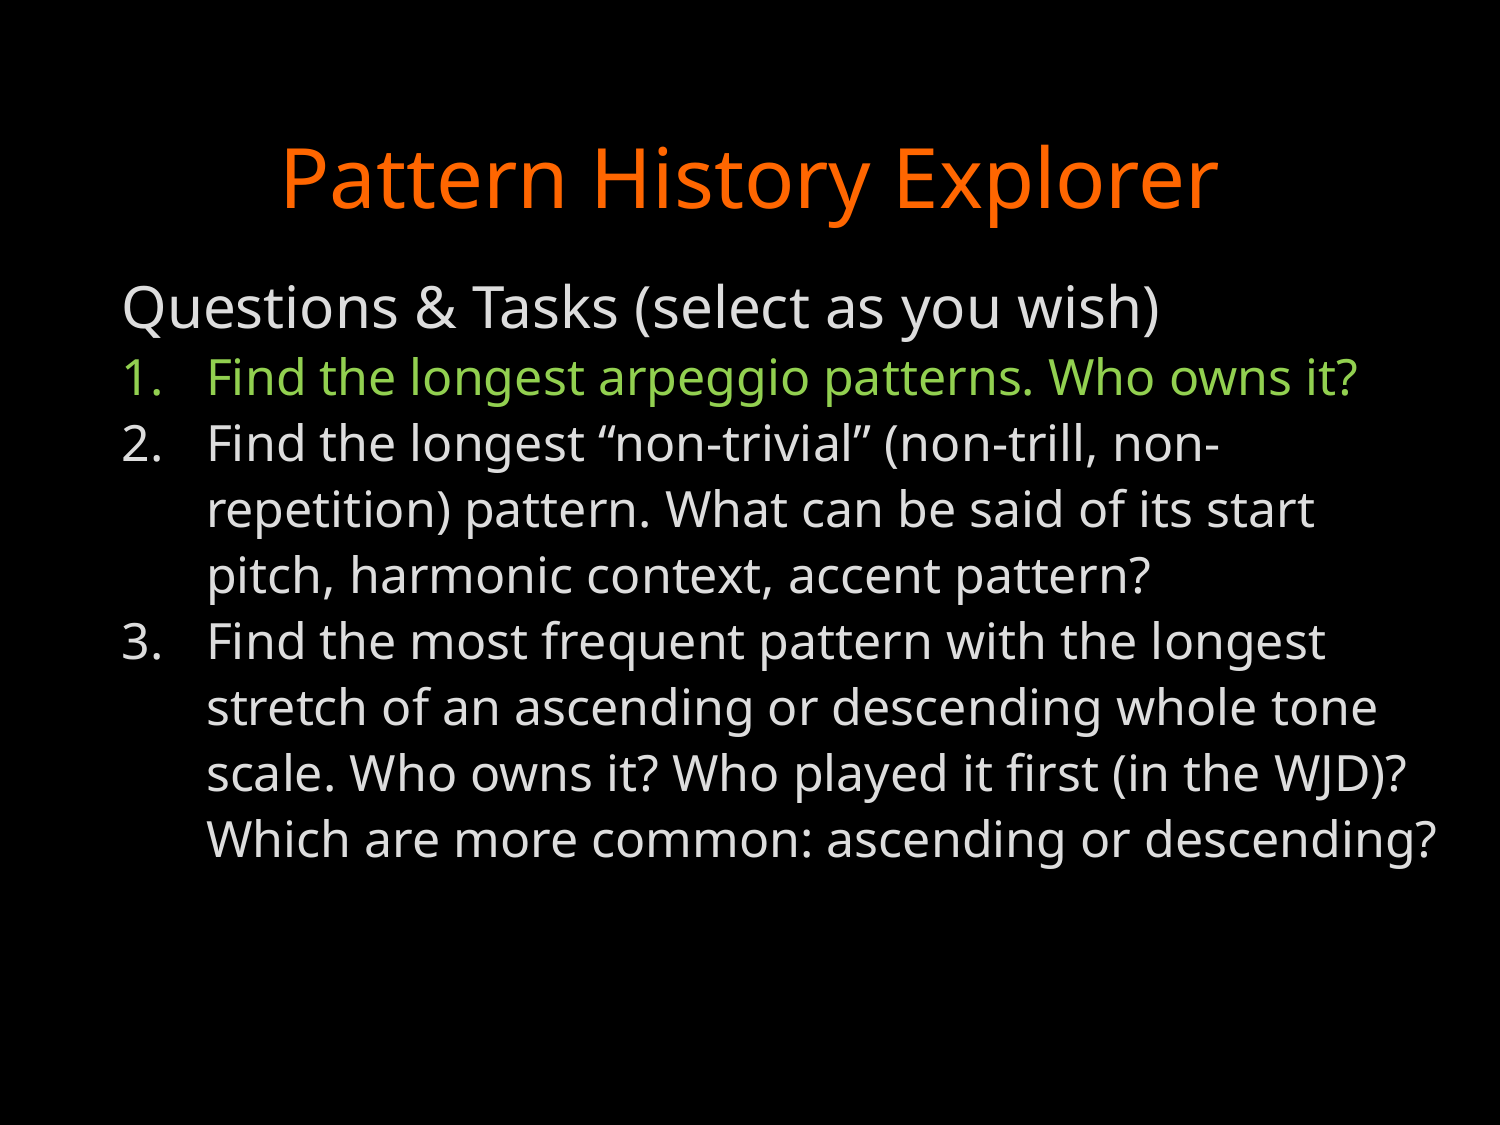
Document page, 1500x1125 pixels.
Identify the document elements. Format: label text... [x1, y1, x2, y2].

title Pattern History Explorer [112, 87, 1389, 255]
text_box Questions & Tasks (select as you wish) Find the longest arpeggio patterns. Who owns it? Find the longest “non-trivial” (non-trill, non-repetition) pattern. What can be said of its start pitch, harmonic context, accent pattern? Find the most frequent pattern with the longest stretch of an ascending or descending whole tone scale. Who owns it? Who played it first (in the WJD)? Which are more common: ascending or descending? [41, 255, 1459, 941]
